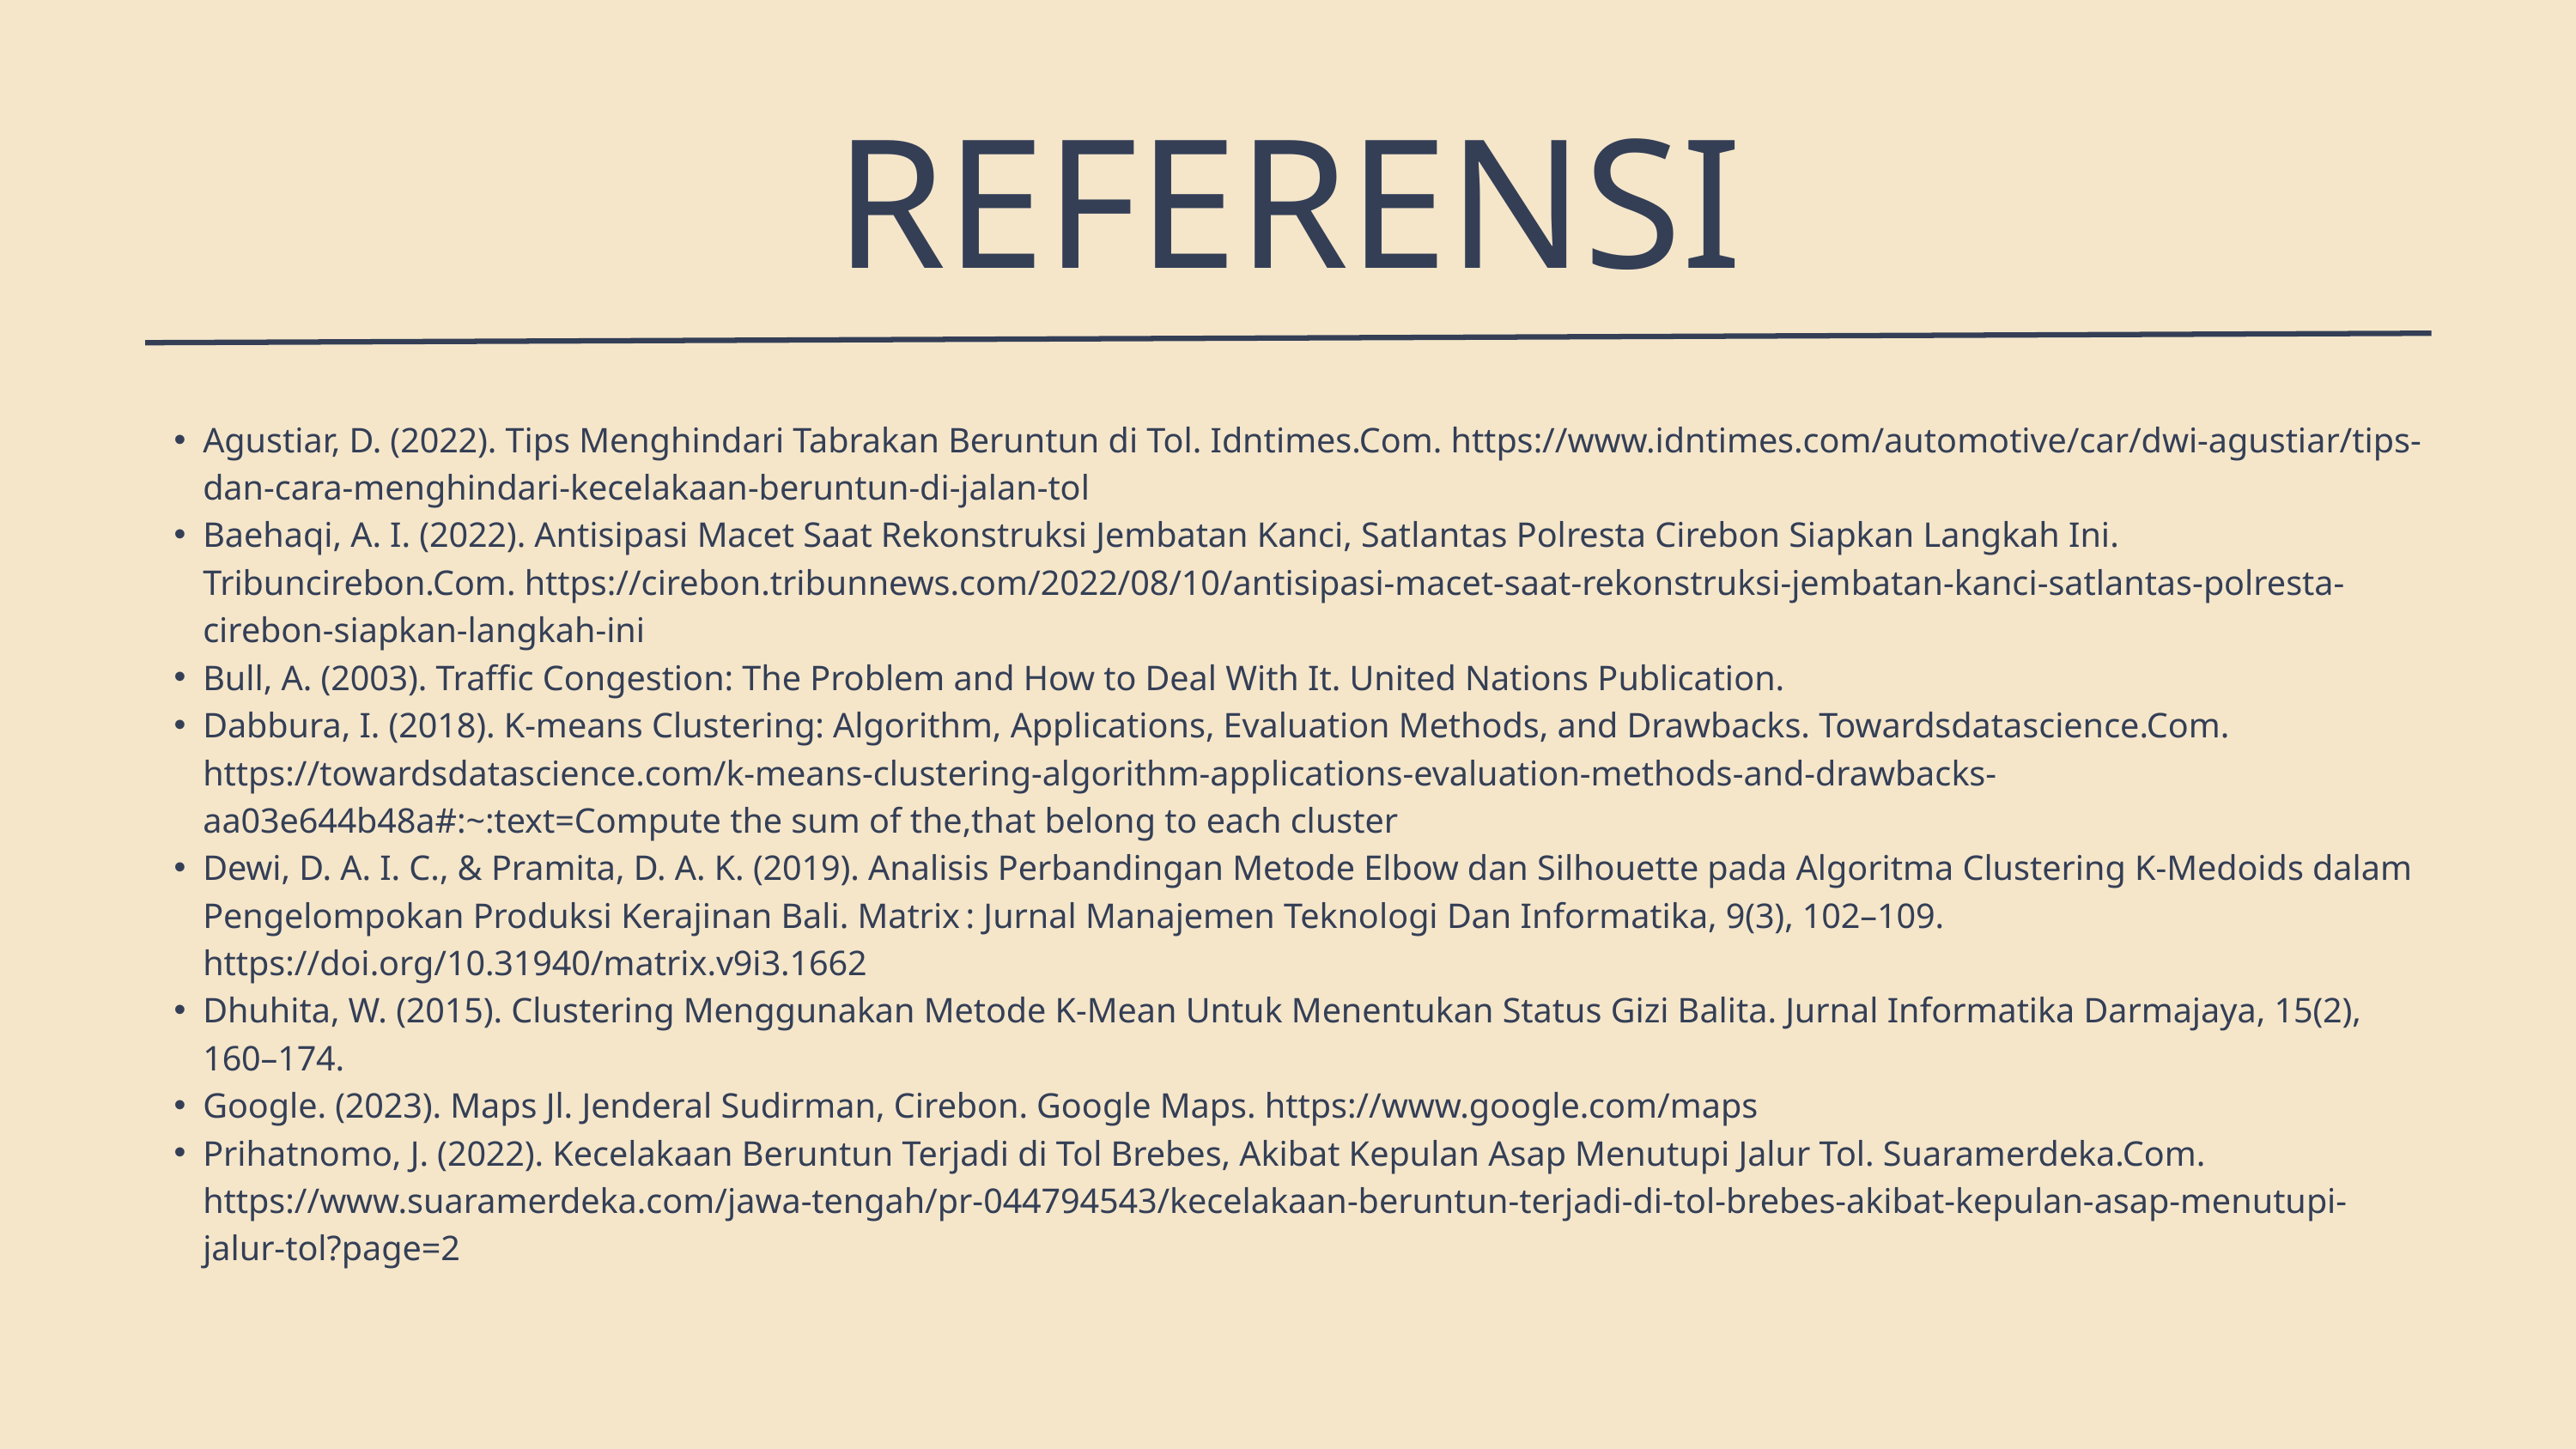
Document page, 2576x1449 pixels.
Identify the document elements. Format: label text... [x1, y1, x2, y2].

text_box Agustiar, D. (2022). Tips Menghindari Tabrakan Beruntun di Tol. Idntimes.Com. https://www.idntimes.com/automotive/car/dwi-agustiar/tips-dan-cara-menghindari-kecelakaan-beruntun-di-jalan-tol Baehaqi, A. I. (2022). Antisipasi Macet Saat Rekonstruksi Jembatan Kanci, Satlantas Polresta Cirebon Siapkan Langkah Ini. Tribuncirebon.Com. https://cirebon.tribunnews.com/2022/08/10/antisipasi-macet-saat-rekonstruksi-jembatan-kanci-satlantas-polresta-cirebon-siapkan-langkah-ini Bull, A. (2003). Traffic Congestion: The Problem and How to Deal With It. United Nations Publication. Dabbura, I. (2018). K-means Clustering: Algorithm, Applications, Evaluation Methods, and Drawbacks. Towardsdatascience.Com. https://towardsdatascience.com/k-means-clustering-algorithm-applications-evaluation-methods-and-drawbacks-aa03e644b48a#:~:text=Compute the sum of the,that belong to each cluster Dewi, D. A. I. C., & Pramita, D. A. K. (2019). Analisis Perbandingan Metode Elbow dan Silhouette pada Algoritma Clustering K-Medoids dalam Pengelompokan Produksi Kerajinan Bali. Matrix : Jurnal Manajemen Teknologi Dan Informatika, 9(3), 102–109. https://doi.org/10.31940/matrix.v9i3.1662 Dhuhita, W. (2015). Clustering Menggunakan Metode K-Mean Untuk Menentukan Status Gizi Balita. Jurnal Informatika Darmajaya, 15(2), 160–174. Google. (2023). Maps Jl. Jenderal Sudirman, Cirebon. Google Maps. https://www.google.com/maps Prihatnomo, J. (2022). Kecelakaan Beruntun Terjadi di Tol Brebes, Akibat Kepulan Asap Menutupi Jalur Tol. Suaramerdeka.Com. https://www.suaramerdeka.com/jawa-tengah/pr-044794543/kecelakaan-beruntun-terjadi-di-tol-brebes-akibat-kepulan-asap-menutupi-jalur-tol?page=2 [145, 411, 2432, 1268]
text_box REFERENSI [548, 52, 2029, 304]
